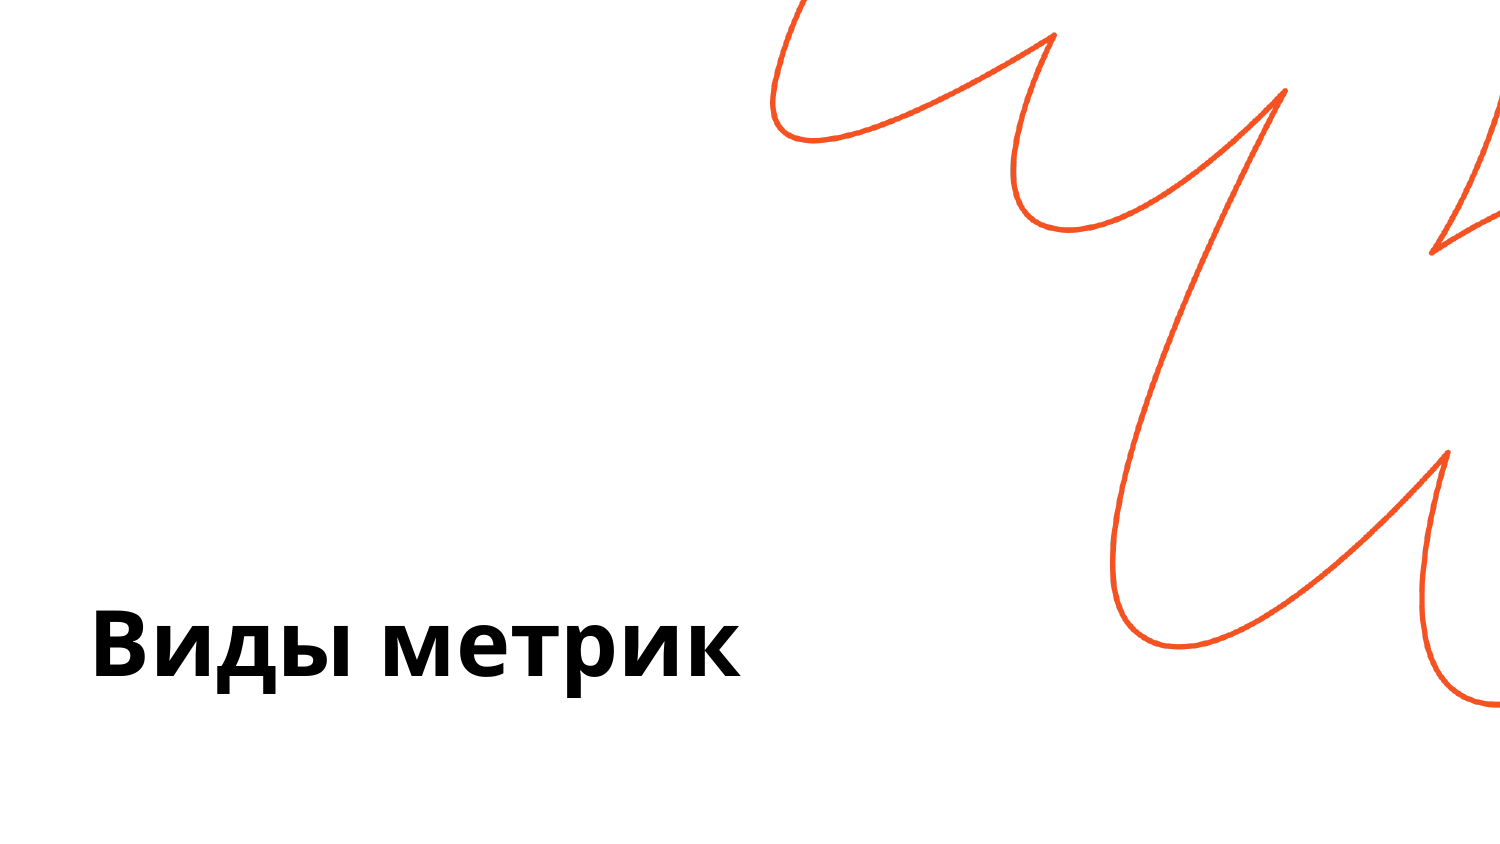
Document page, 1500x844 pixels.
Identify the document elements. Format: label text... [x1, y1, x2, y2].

title Виды метрик [88, 301, 1412, 711]
picture [608, 0, 1500, 794]
